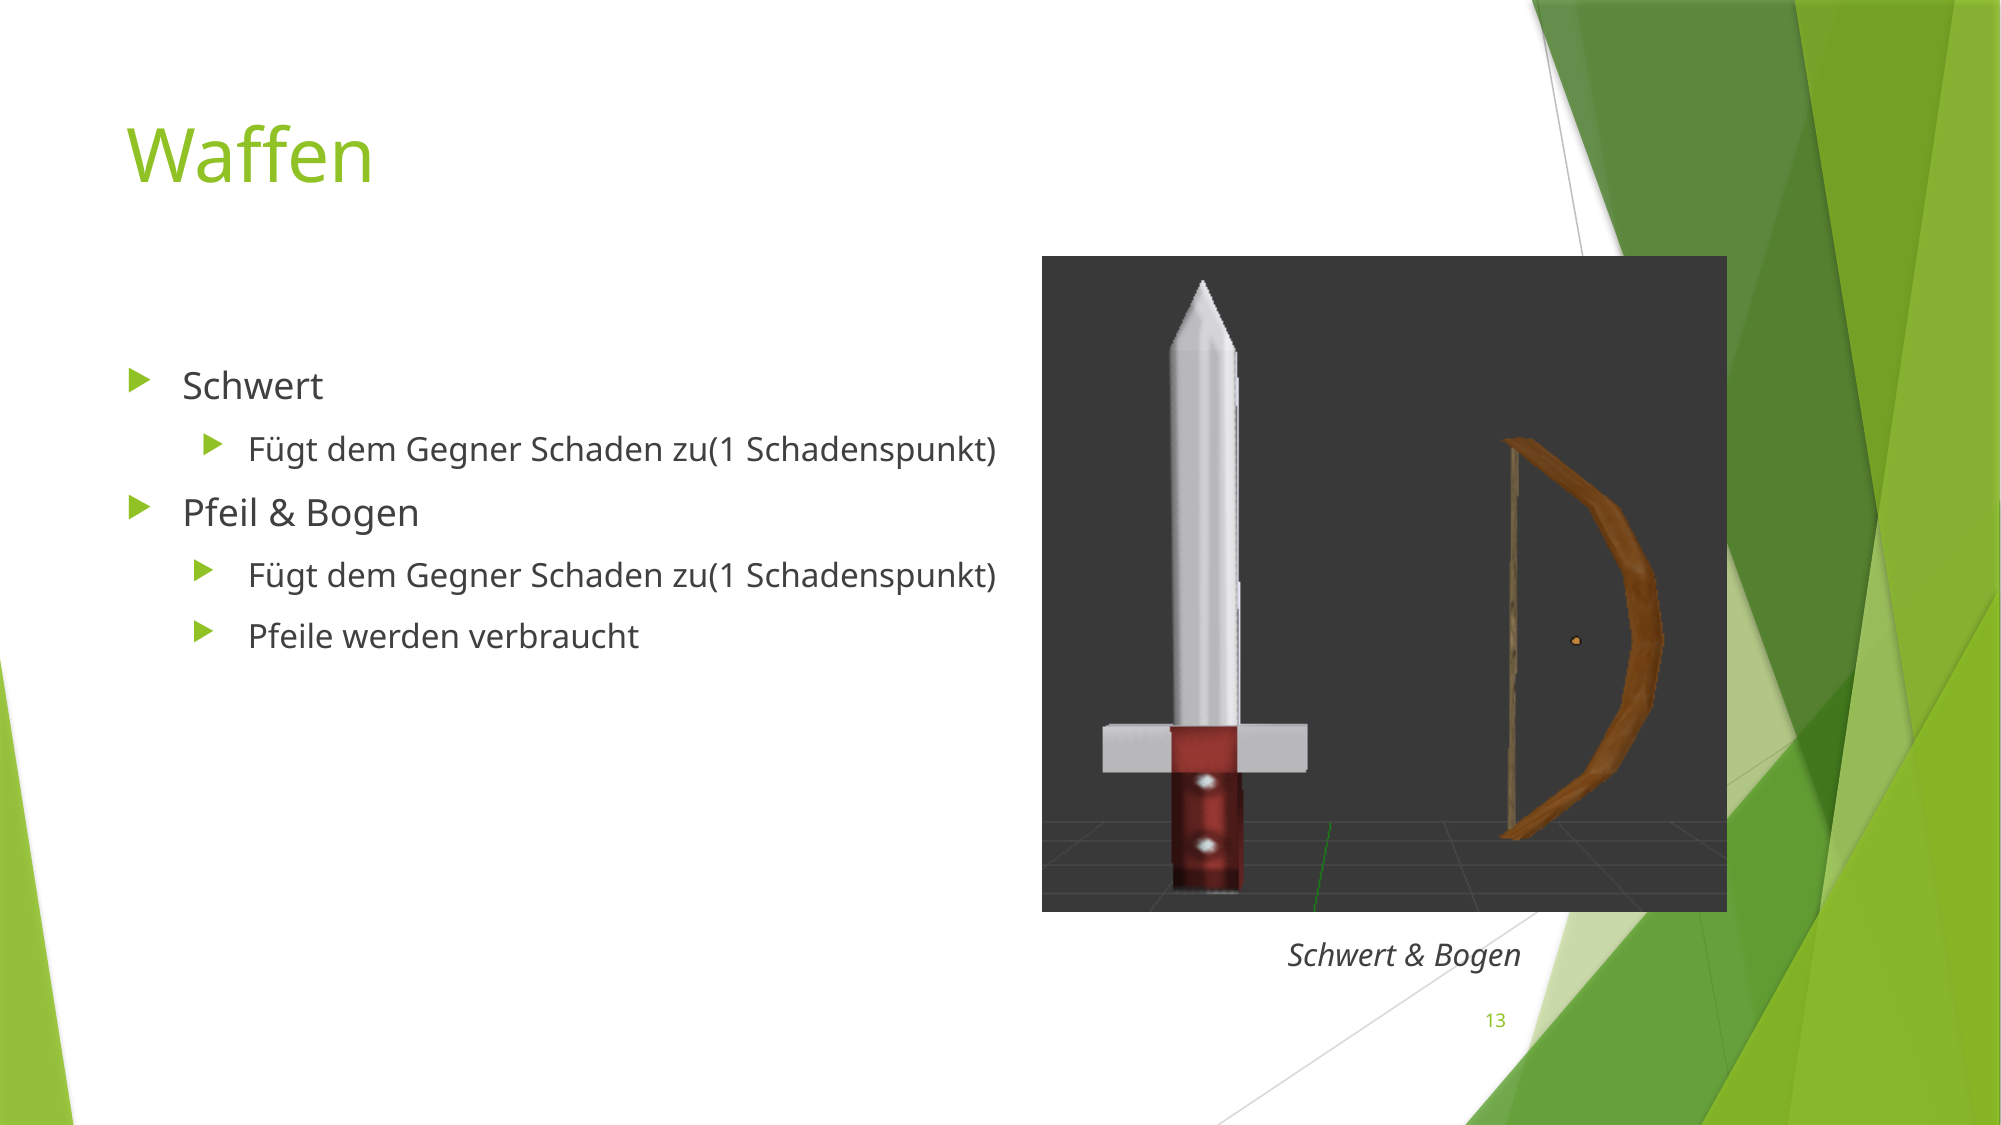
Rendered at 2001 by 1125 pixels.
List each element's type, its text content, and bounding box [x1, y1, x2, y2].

list Schwert Fügt dem Gegner Schaden zu(1 Schadenspunkt) Pfeil & Bogen Fügt dem Gegner Schaden zu(1 Schadenspunkt) Pfeile werden verbraucht [111, 354, 1522, 992]
picture [1041, 256, 1728, 912]
title Waffen [111, 99, 1522, 317]
slide_number 13 [1409, 1008, 1522, 1051]
text_box Schwert & Bogen [1272, 927, 1576, 1008]
